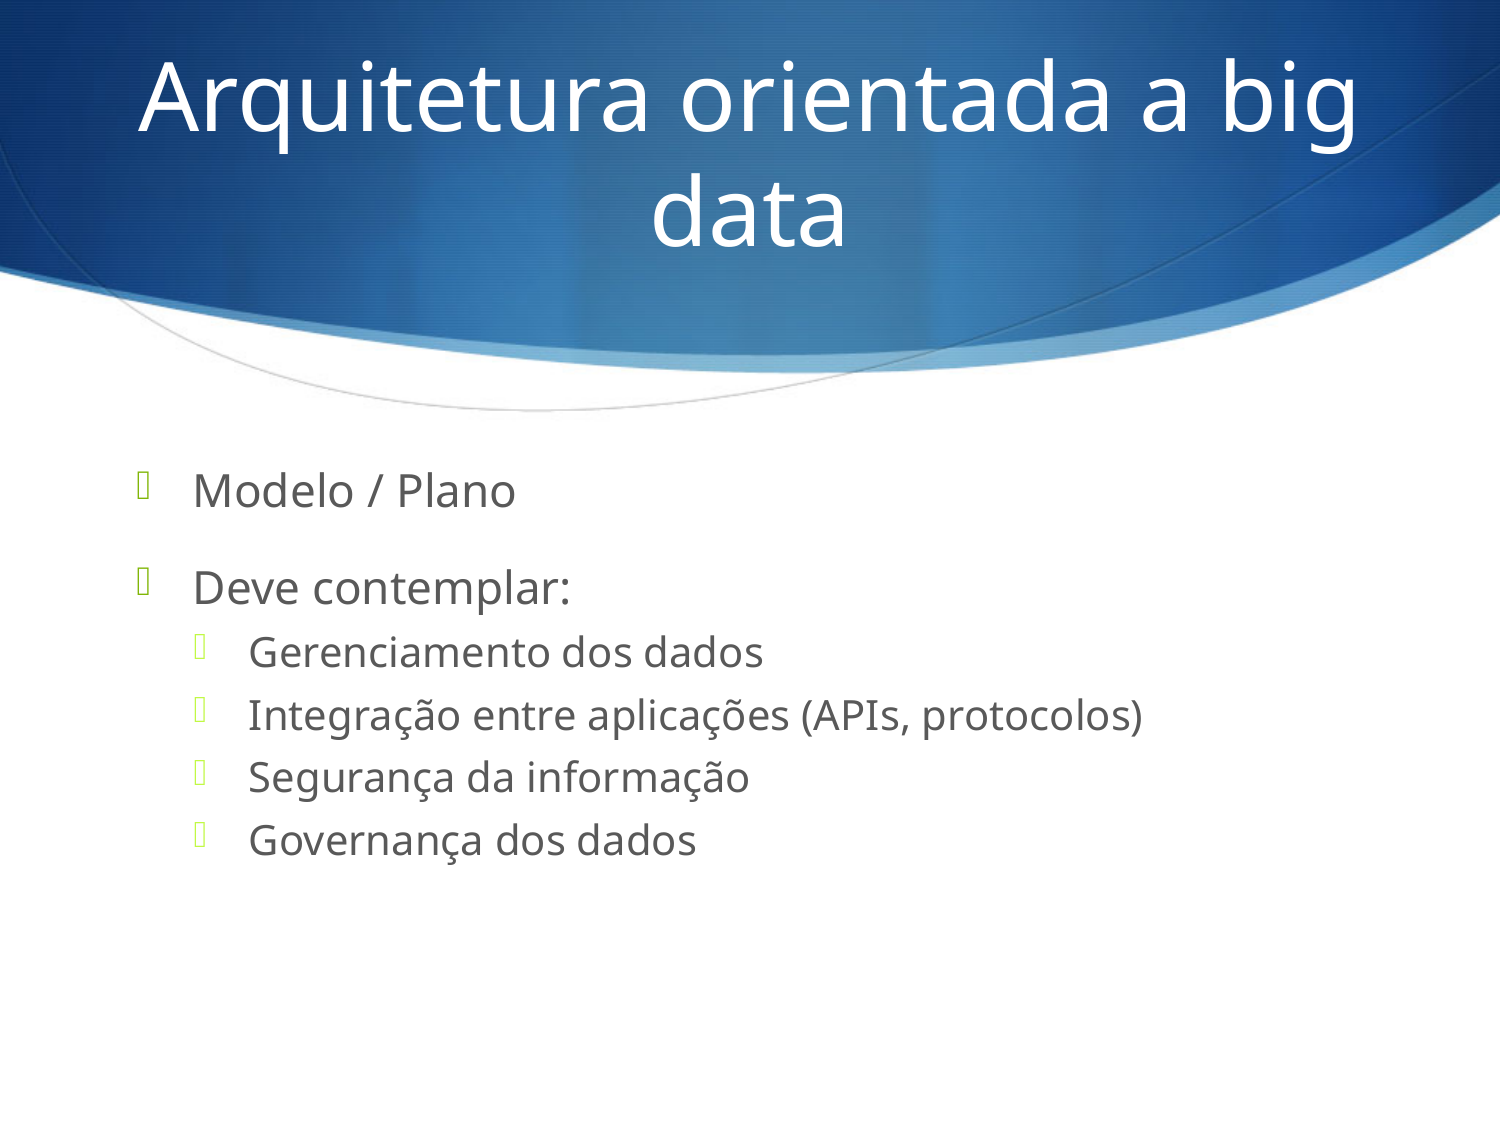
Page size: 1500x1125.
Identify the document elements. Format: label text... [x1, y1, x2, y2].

title Arquitetura orientada a big data [75, 56, 1425, 245]
picture [0, 0, 1500, 1125]
list Modelo / Plano Deve contemplar: Gerenciamento dos dados Integração entre aplicações (APIs, protocolos) Segurança da informação Governança dos dados [121, 454, 1379, 991]
